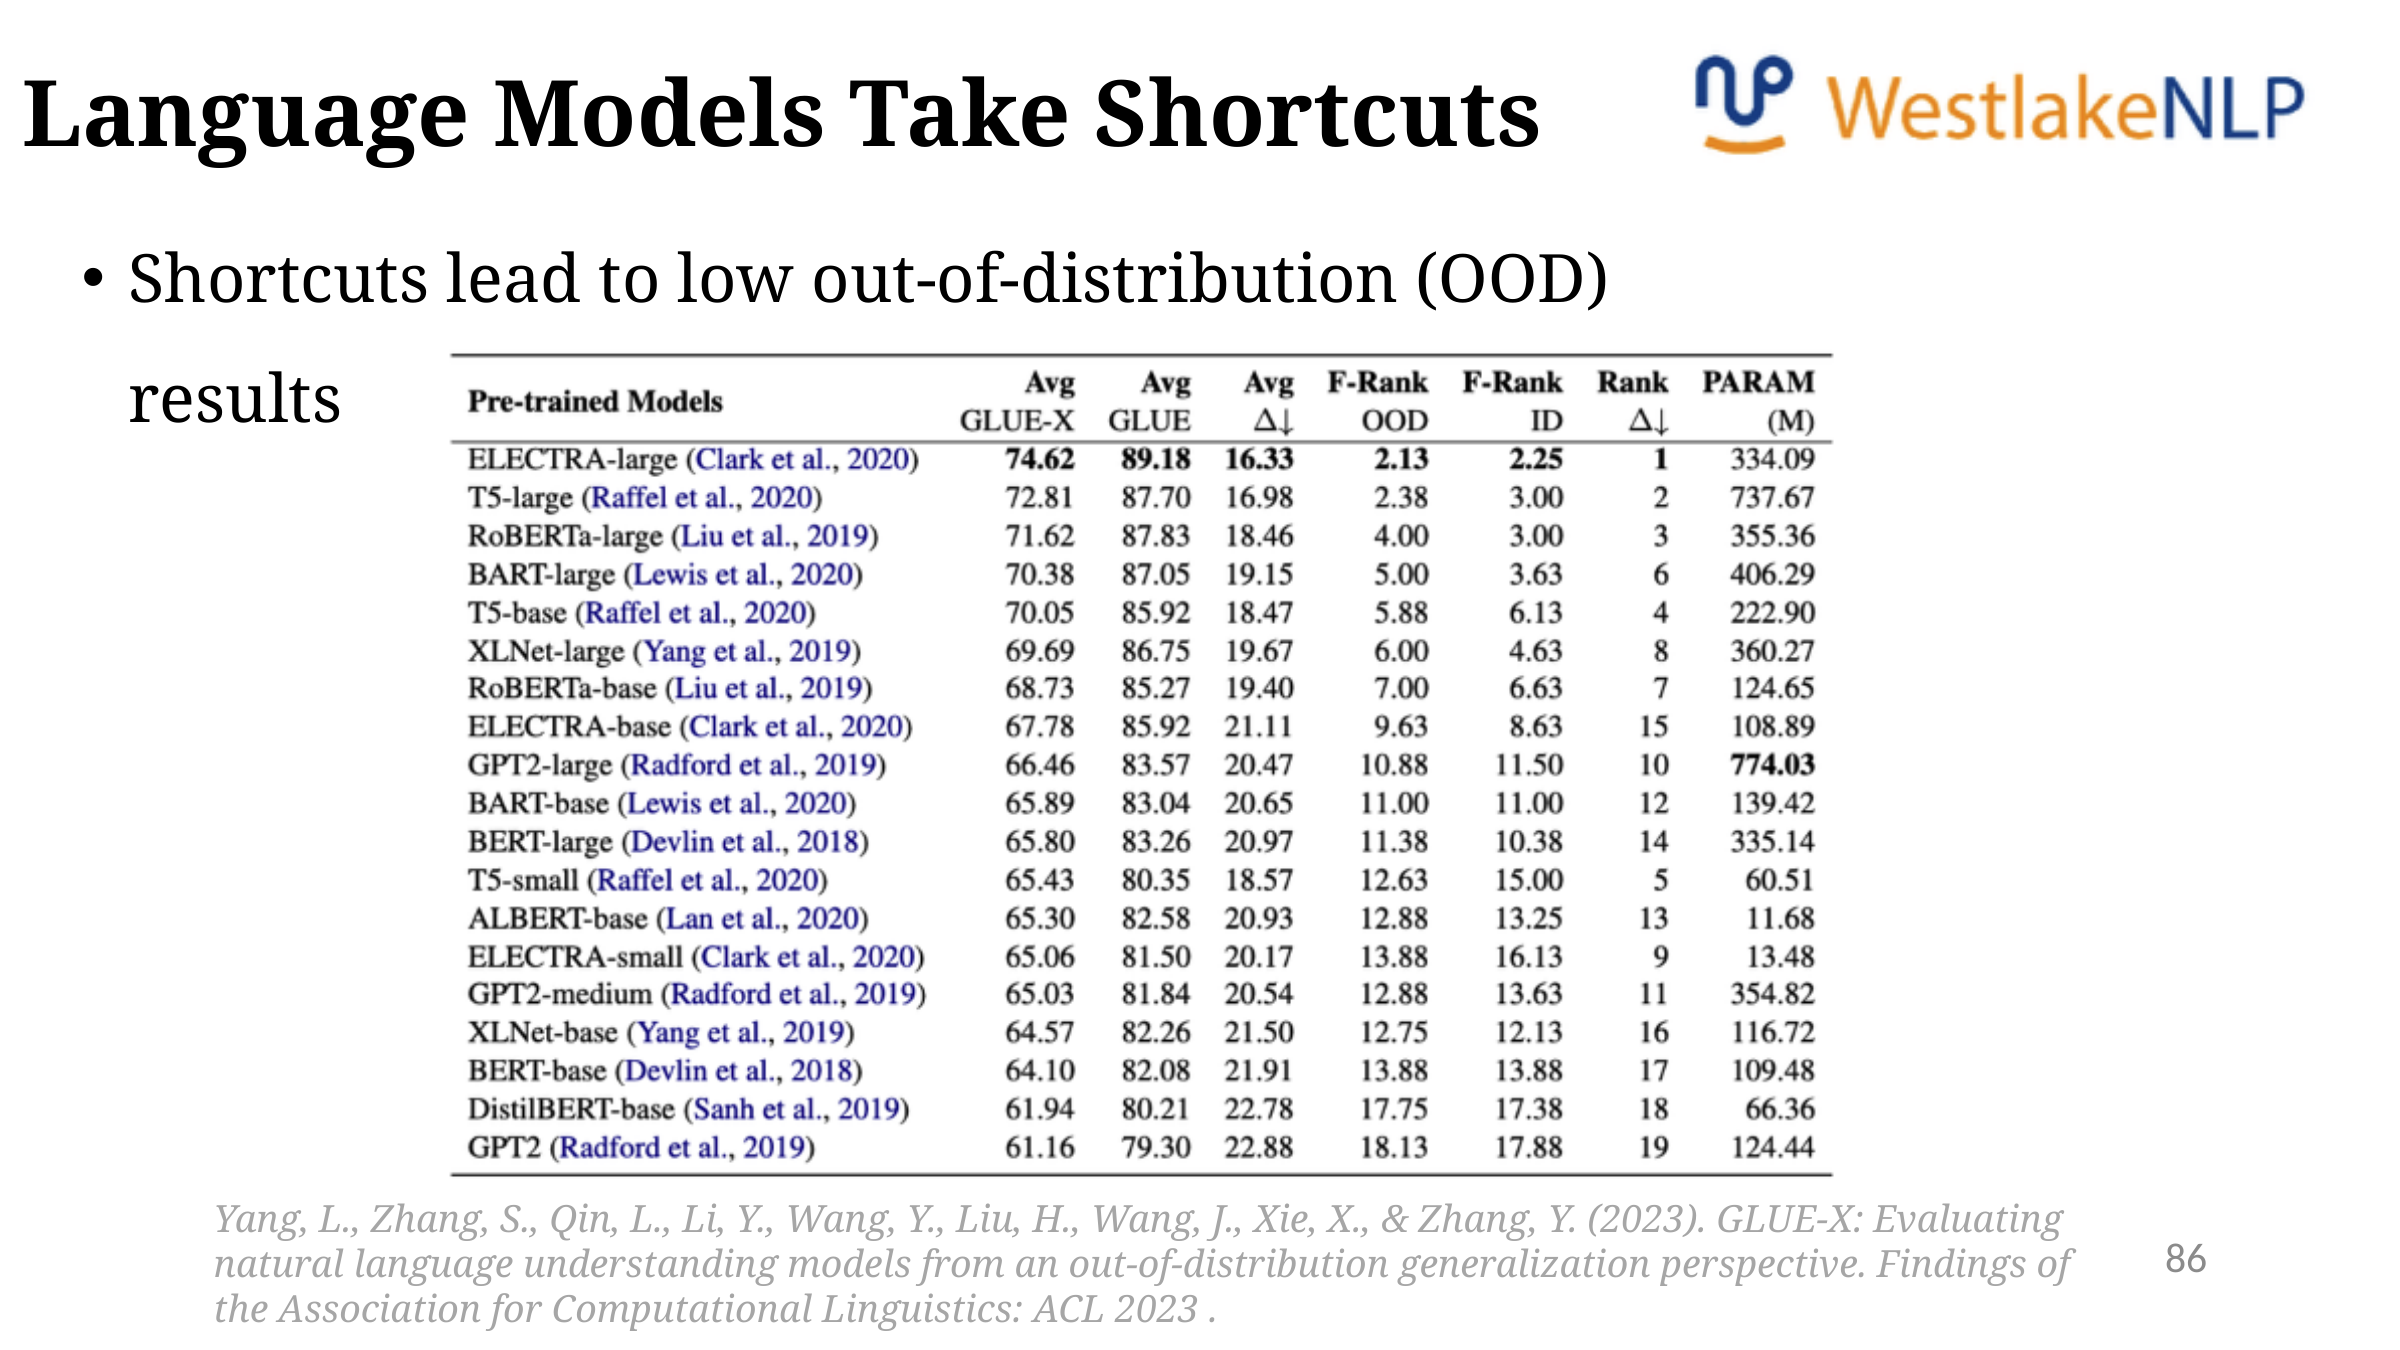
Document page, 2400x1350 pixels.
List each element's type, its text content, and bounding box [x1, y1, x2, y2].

picture [1643, 23, 2363, 189]
picture [433, 312, 1862, 1188]
text_box Yang, L., Zhang, S., Qin, L., Li, Y., Wang, Y., Liu, H., Wang, J., Xie, X., & Zhang, Y. (2023). GLUE-X: Evaluating natural language understanding models from an out-of-distribution generalization perspective. Findings of the Association for Computational Linguistics: ACL 2023 . [198, 1187, 2097, 1337]
text_box Language Models Take Shortcuts [7, 47, 1559, 173]
slide_number 86 [2137, 1225, 2223, 1286]
text_box Shortcuts lead to low out-of-distribution (OOD) results [66, 188, 1862, 444]
